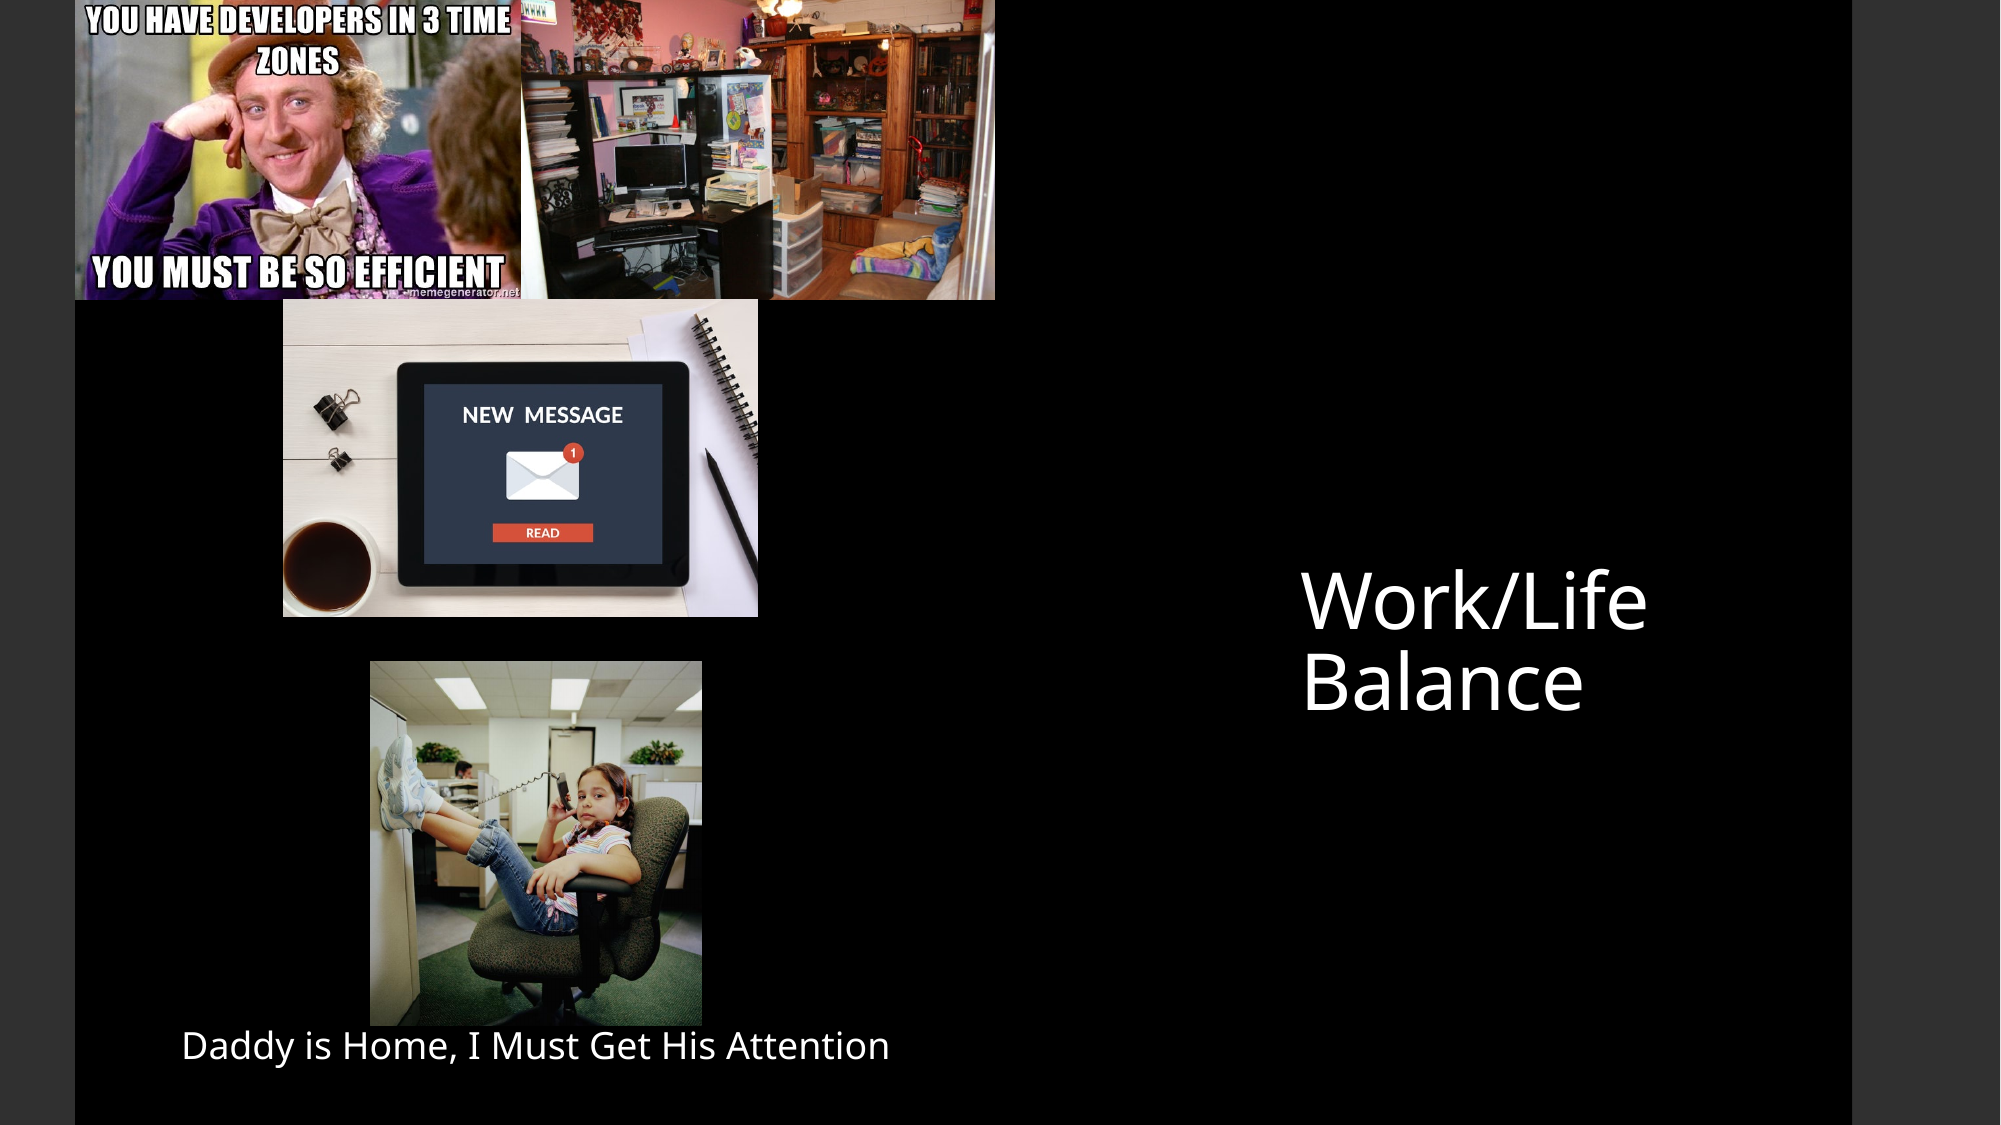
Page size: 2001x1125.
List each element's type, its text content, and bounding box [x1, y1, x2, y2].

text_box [196, 661, 877, 1074]
text_box [1851, 0, 2000, 1125]
title Work/Life Balance [1285, 556, 1822, 734]
text_box [0, 0, 76, 1125]
picture [74, 0, 995, 617]
